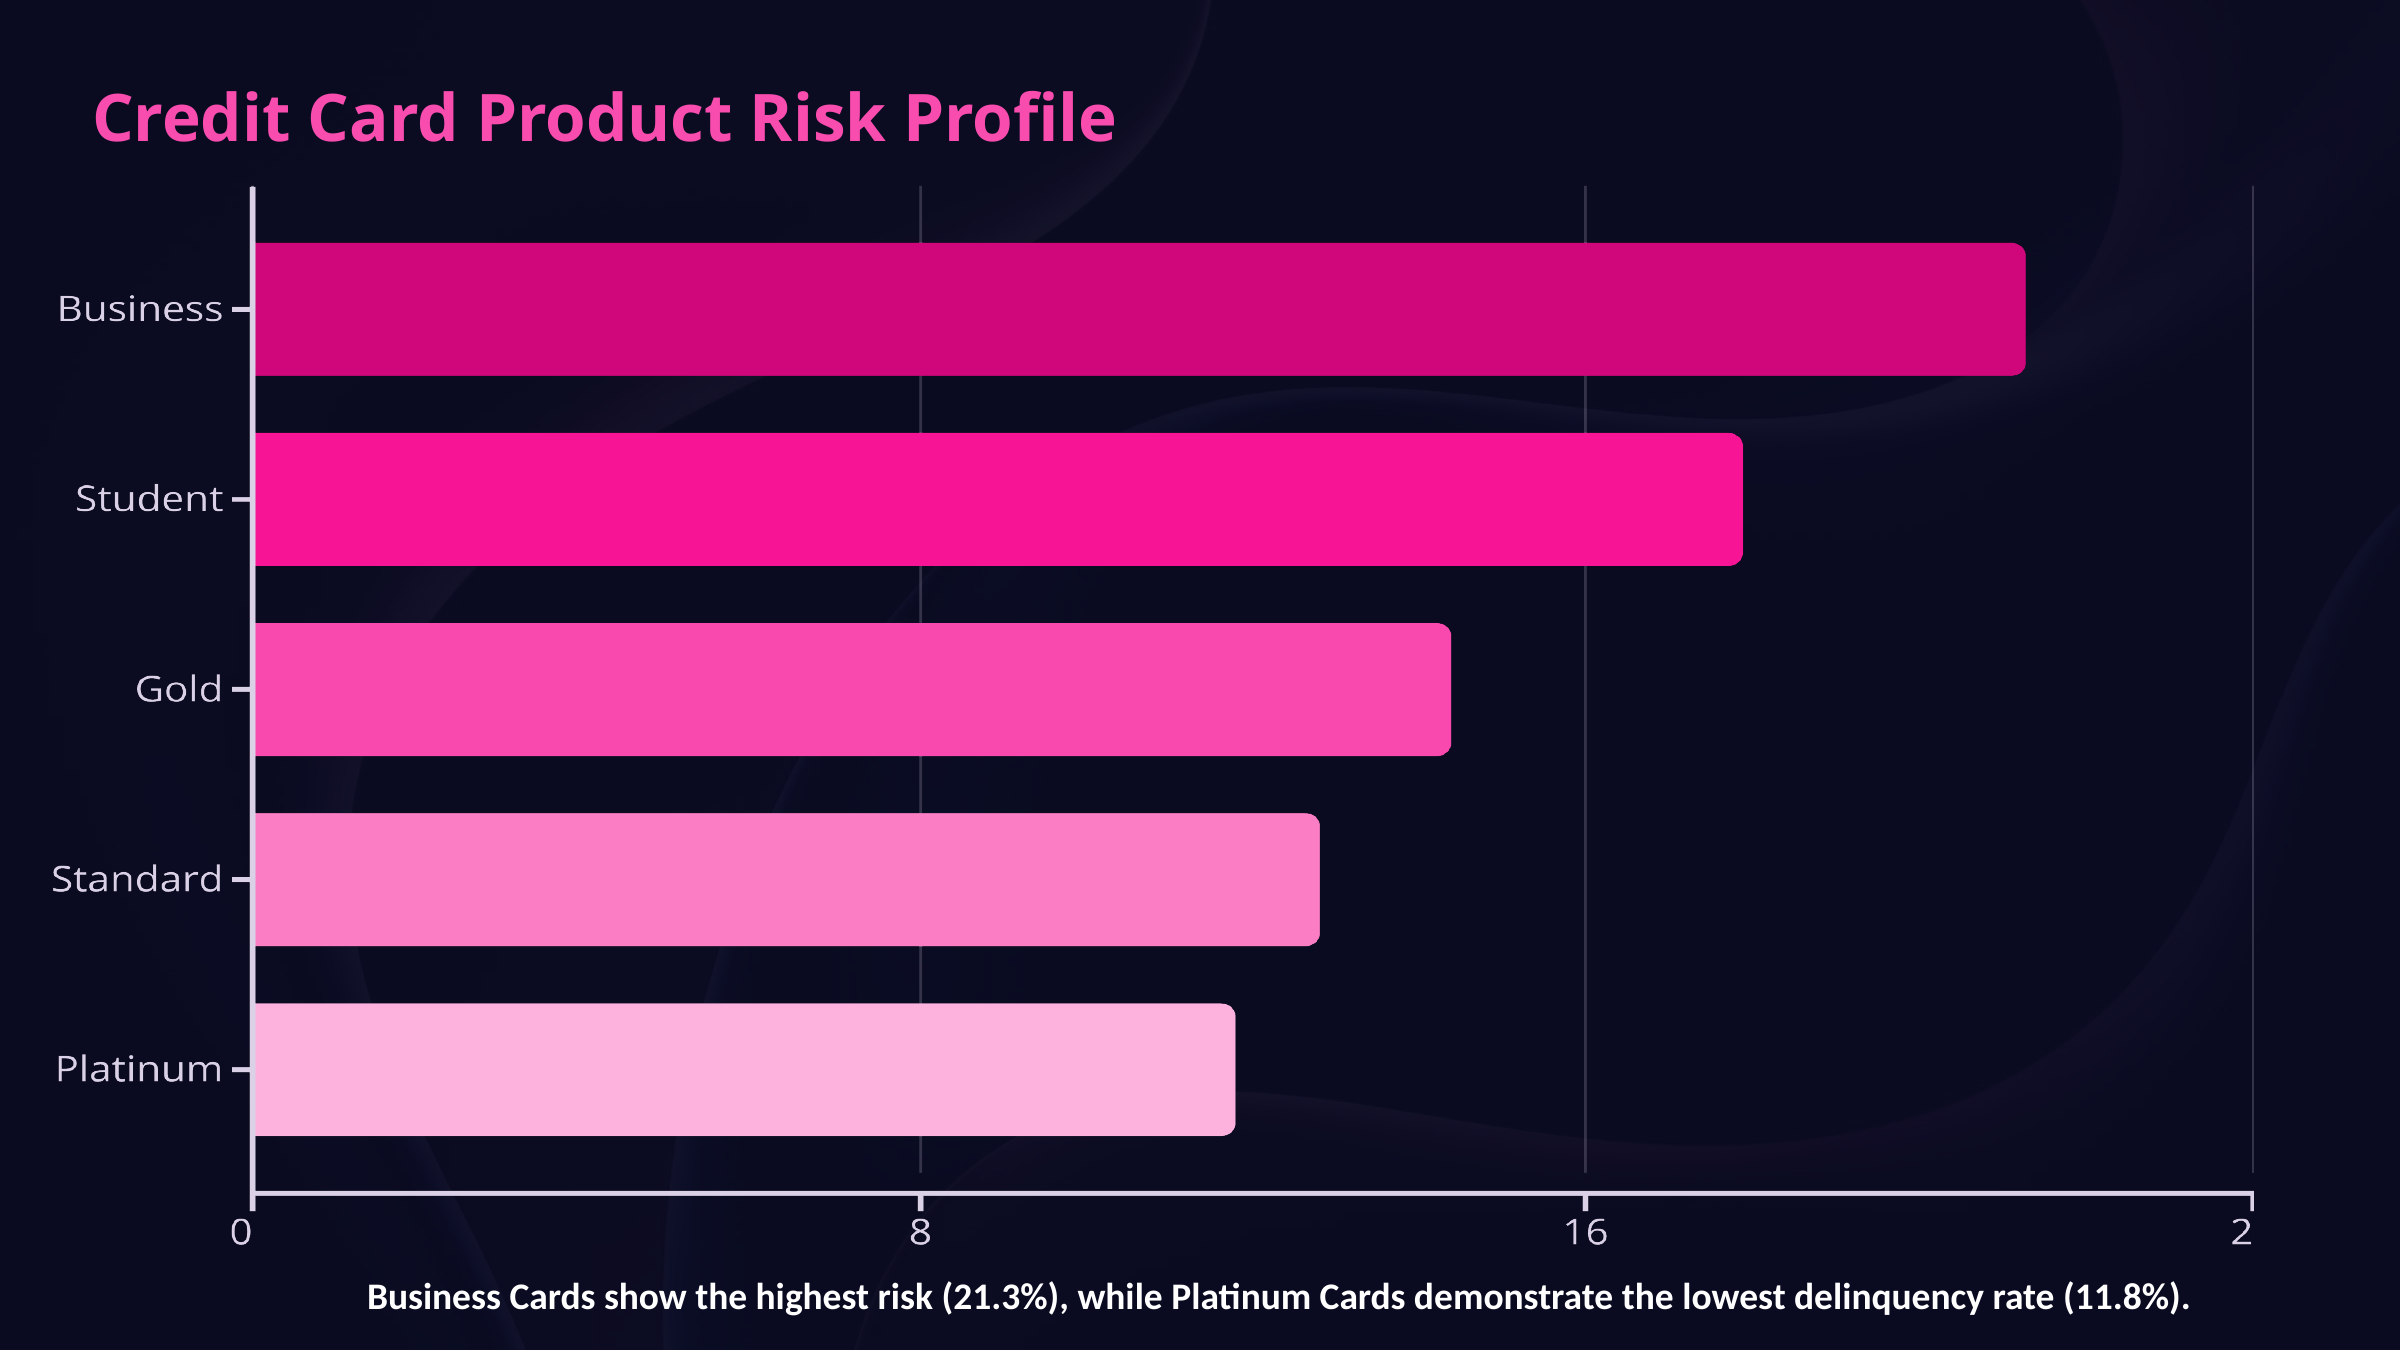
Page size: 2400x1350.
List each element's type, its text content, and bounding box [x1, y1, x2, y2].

picture [38, 164, 2254, 1255]
text_box Business Cards show the highest risk (21.3%), while Platinum Cards demonstrate the lowest delinquency rate (11.8%). [352, 1264, 2308, 1325]
text_box Credit Card Product Risk Profile [92, 72, 1146, 155]
